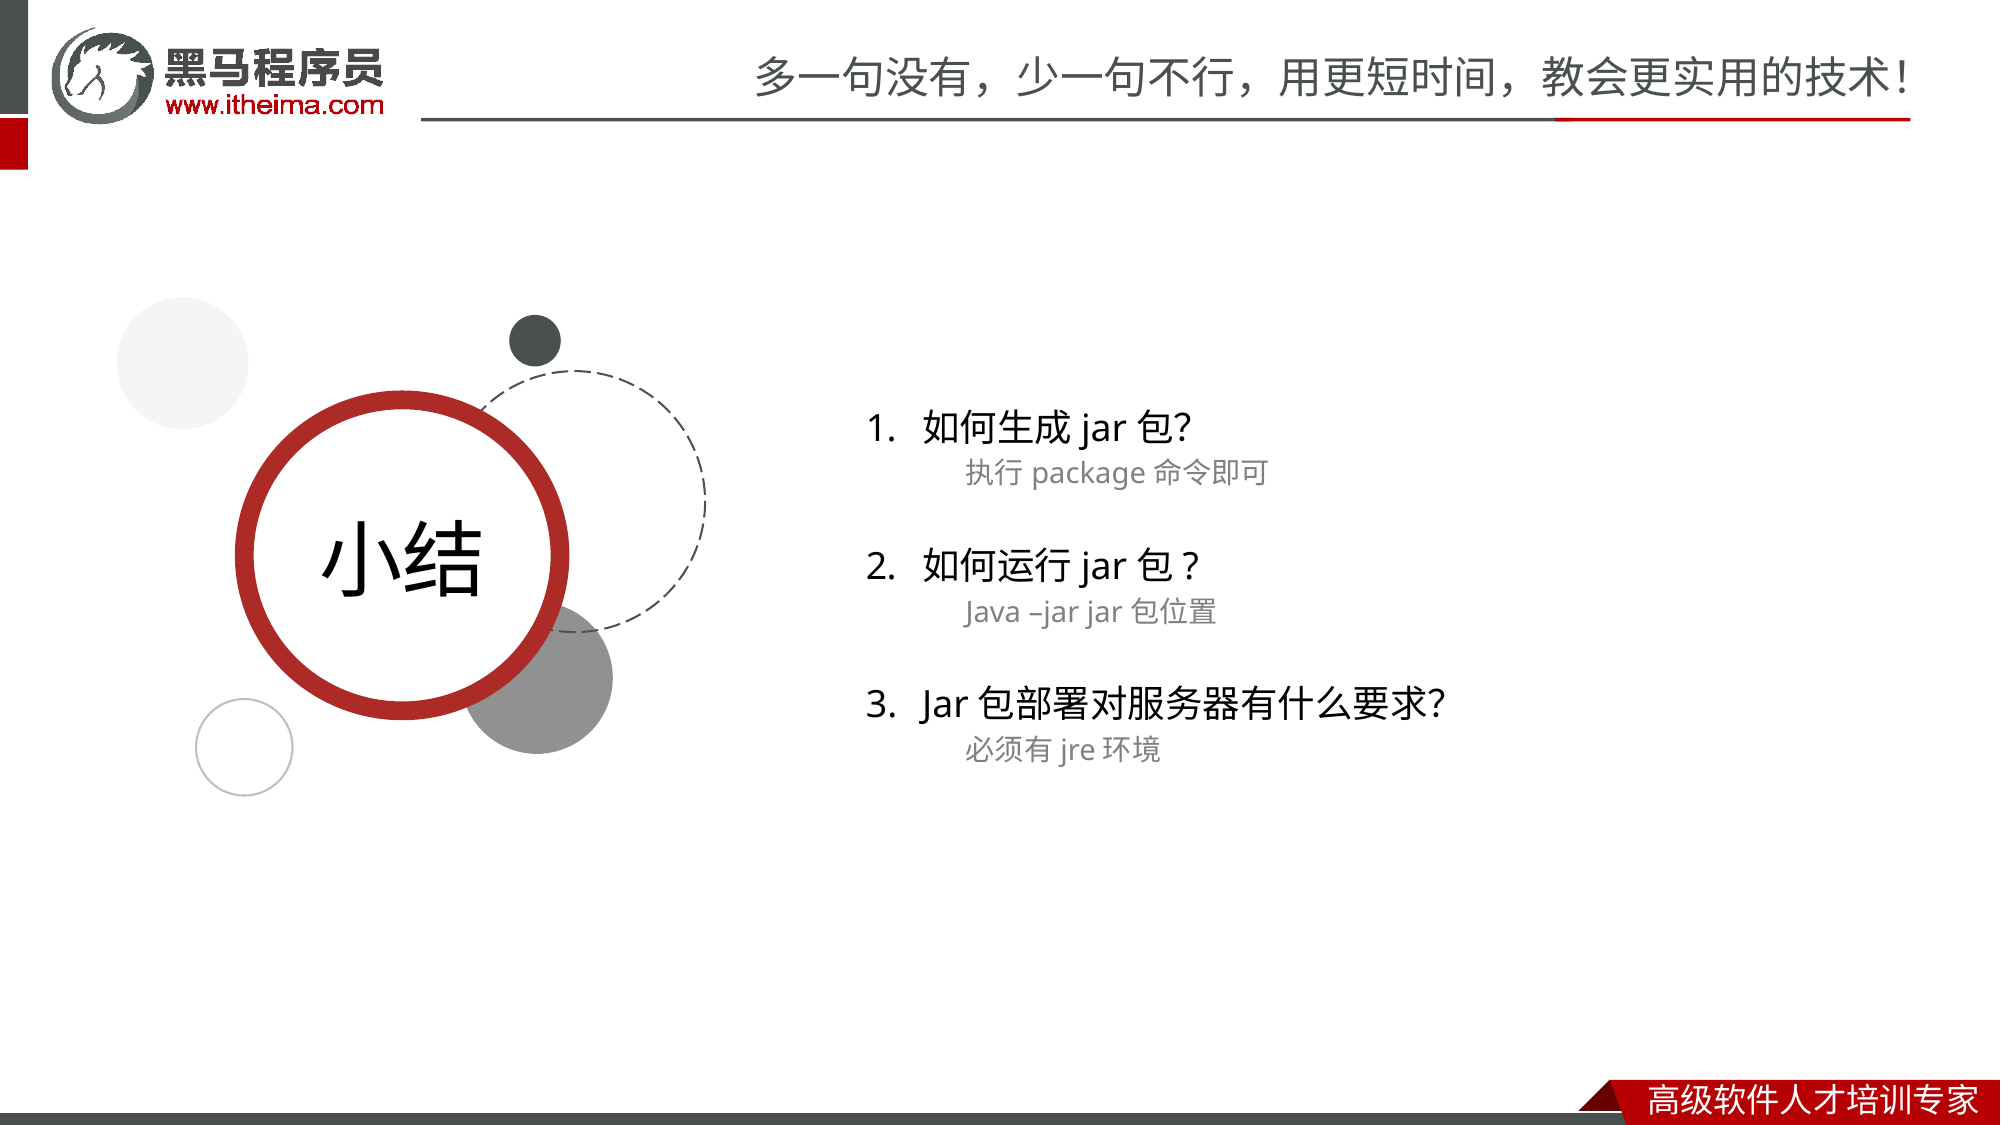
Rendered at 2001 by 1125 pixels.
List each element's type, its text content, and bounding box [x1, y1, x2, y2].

picture [50, 26, 384, 125]
list 如何生成jar包？ 执行package命令即可 如何运行jar包? Java –jar jar包位置 Jar包部署对服务器有什么要求？ 必须有jre环境 [850, 260, 1870, 865]
